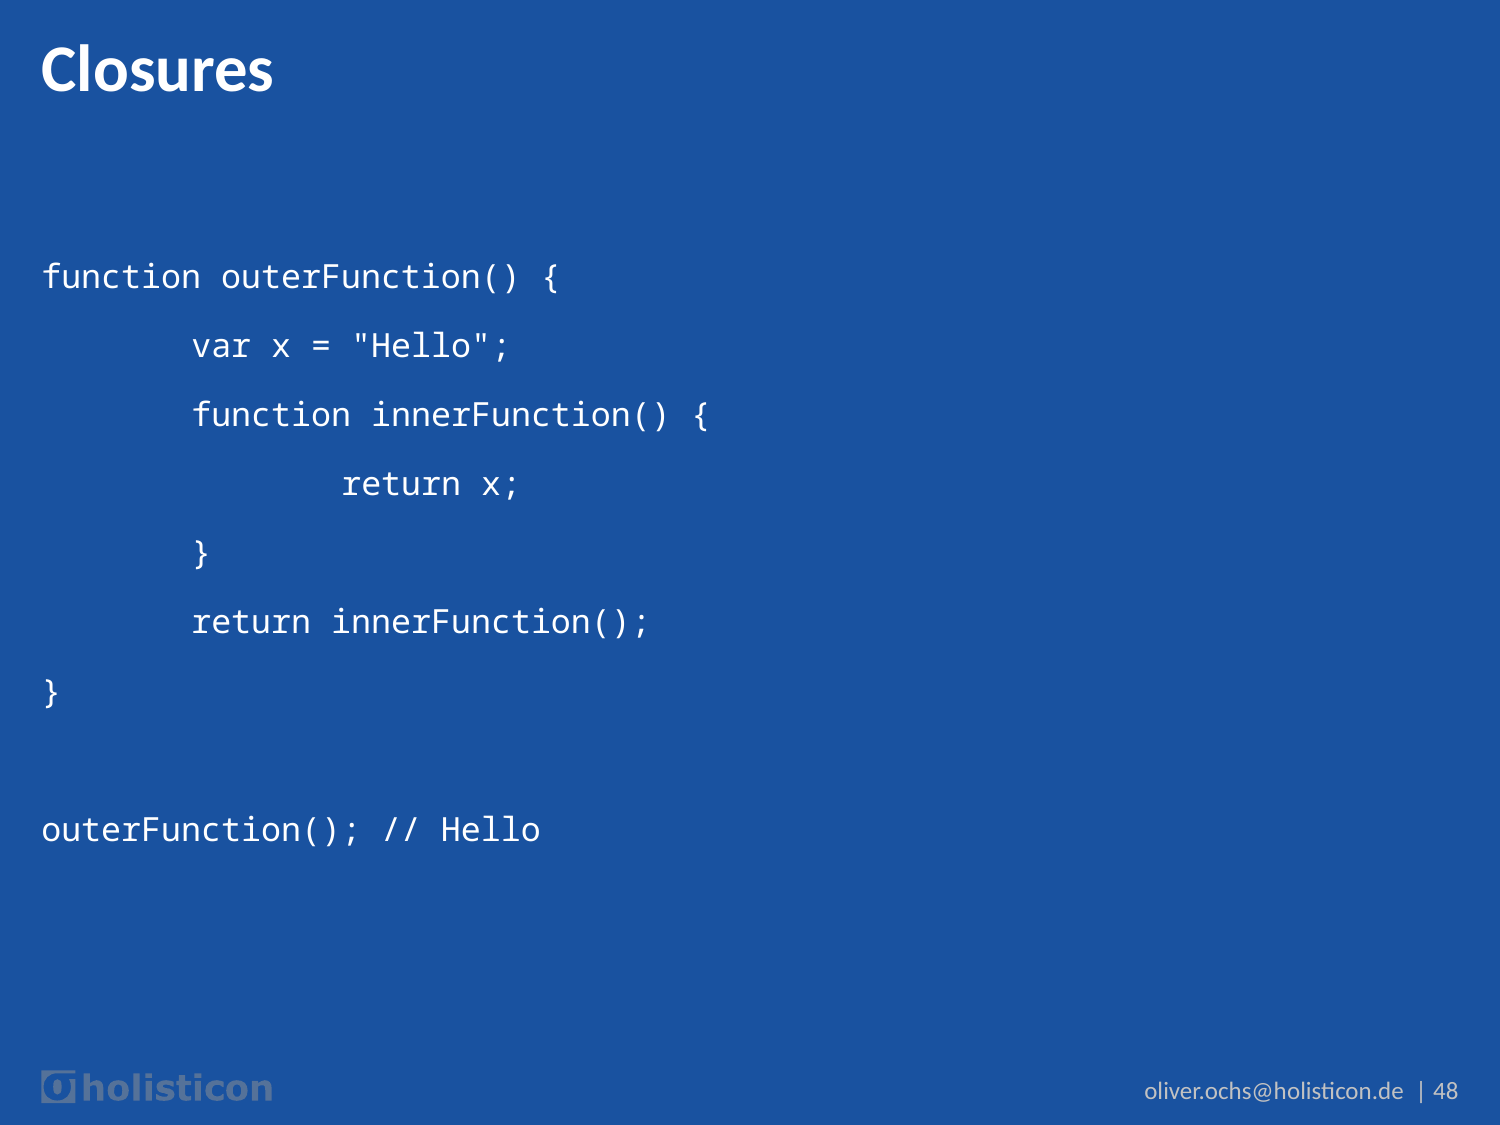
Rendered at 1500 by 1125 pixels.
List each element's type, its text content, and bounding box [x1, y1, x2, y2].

list function outerFunction() { var x = "Hello"; function innerFunction() { return x; } return innerFunction(); } outerFunction(); // Hello [41, 255, 1436, 973]
title Closures [41, 24, 1436, 188]
